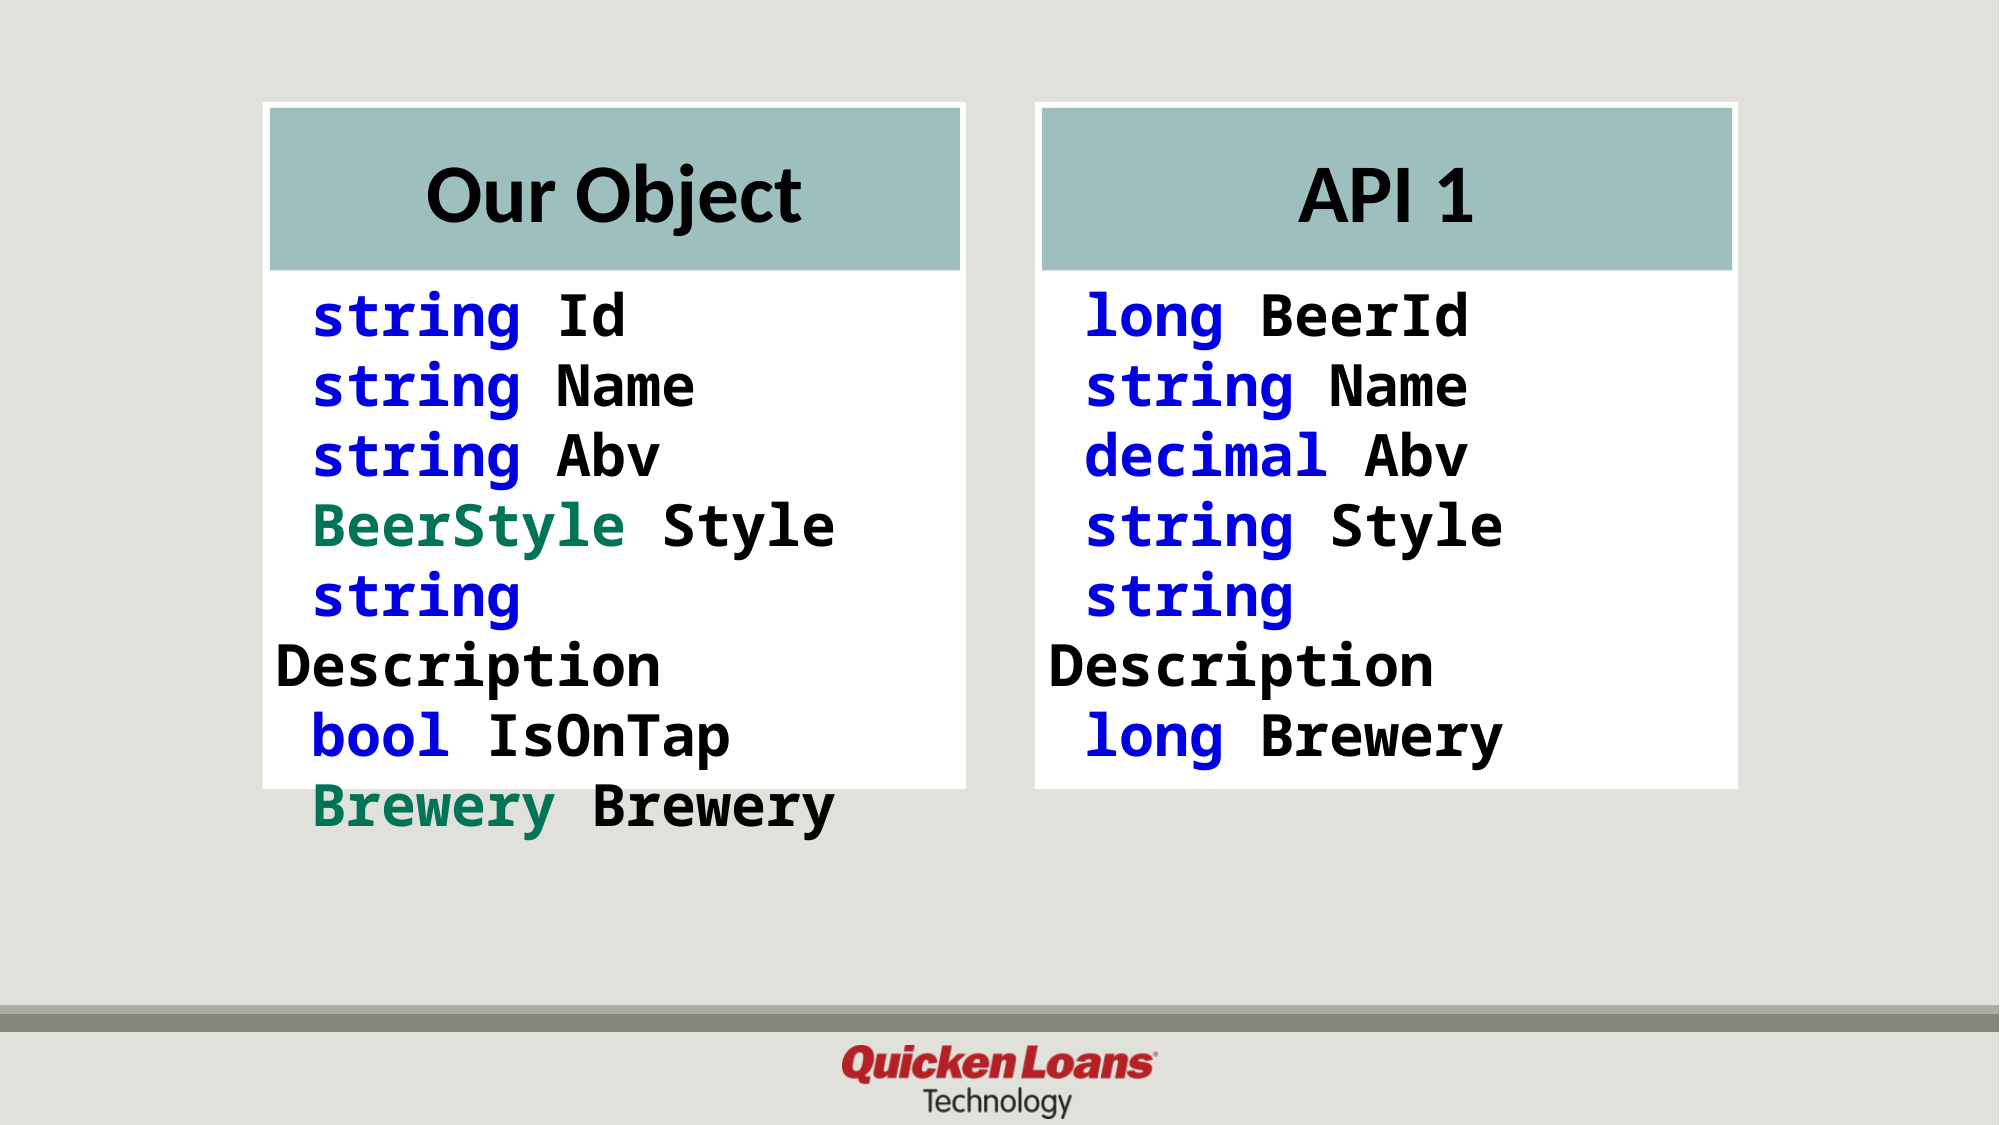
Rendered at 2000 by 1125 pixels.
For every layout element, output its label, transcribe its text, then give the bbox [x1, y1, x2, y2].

text_box [261, 101, 967, 790]
text_box string Id string Name string Abv BeerStyle Style string Description bool IsOnTap Brewery Brewery [262, 271, 950, 846]
text_box long BeerId string Name decimal Abv string Style string Description long Brewery [1034, 271, 1722, 776]
text_box [1034, 101, 1739, 790]
text_box Our Object [269, 107, 961, 271]
text_box API 1 [1041, 107, 1733, 271]
picture [842, 1045, 1158, 1119]
